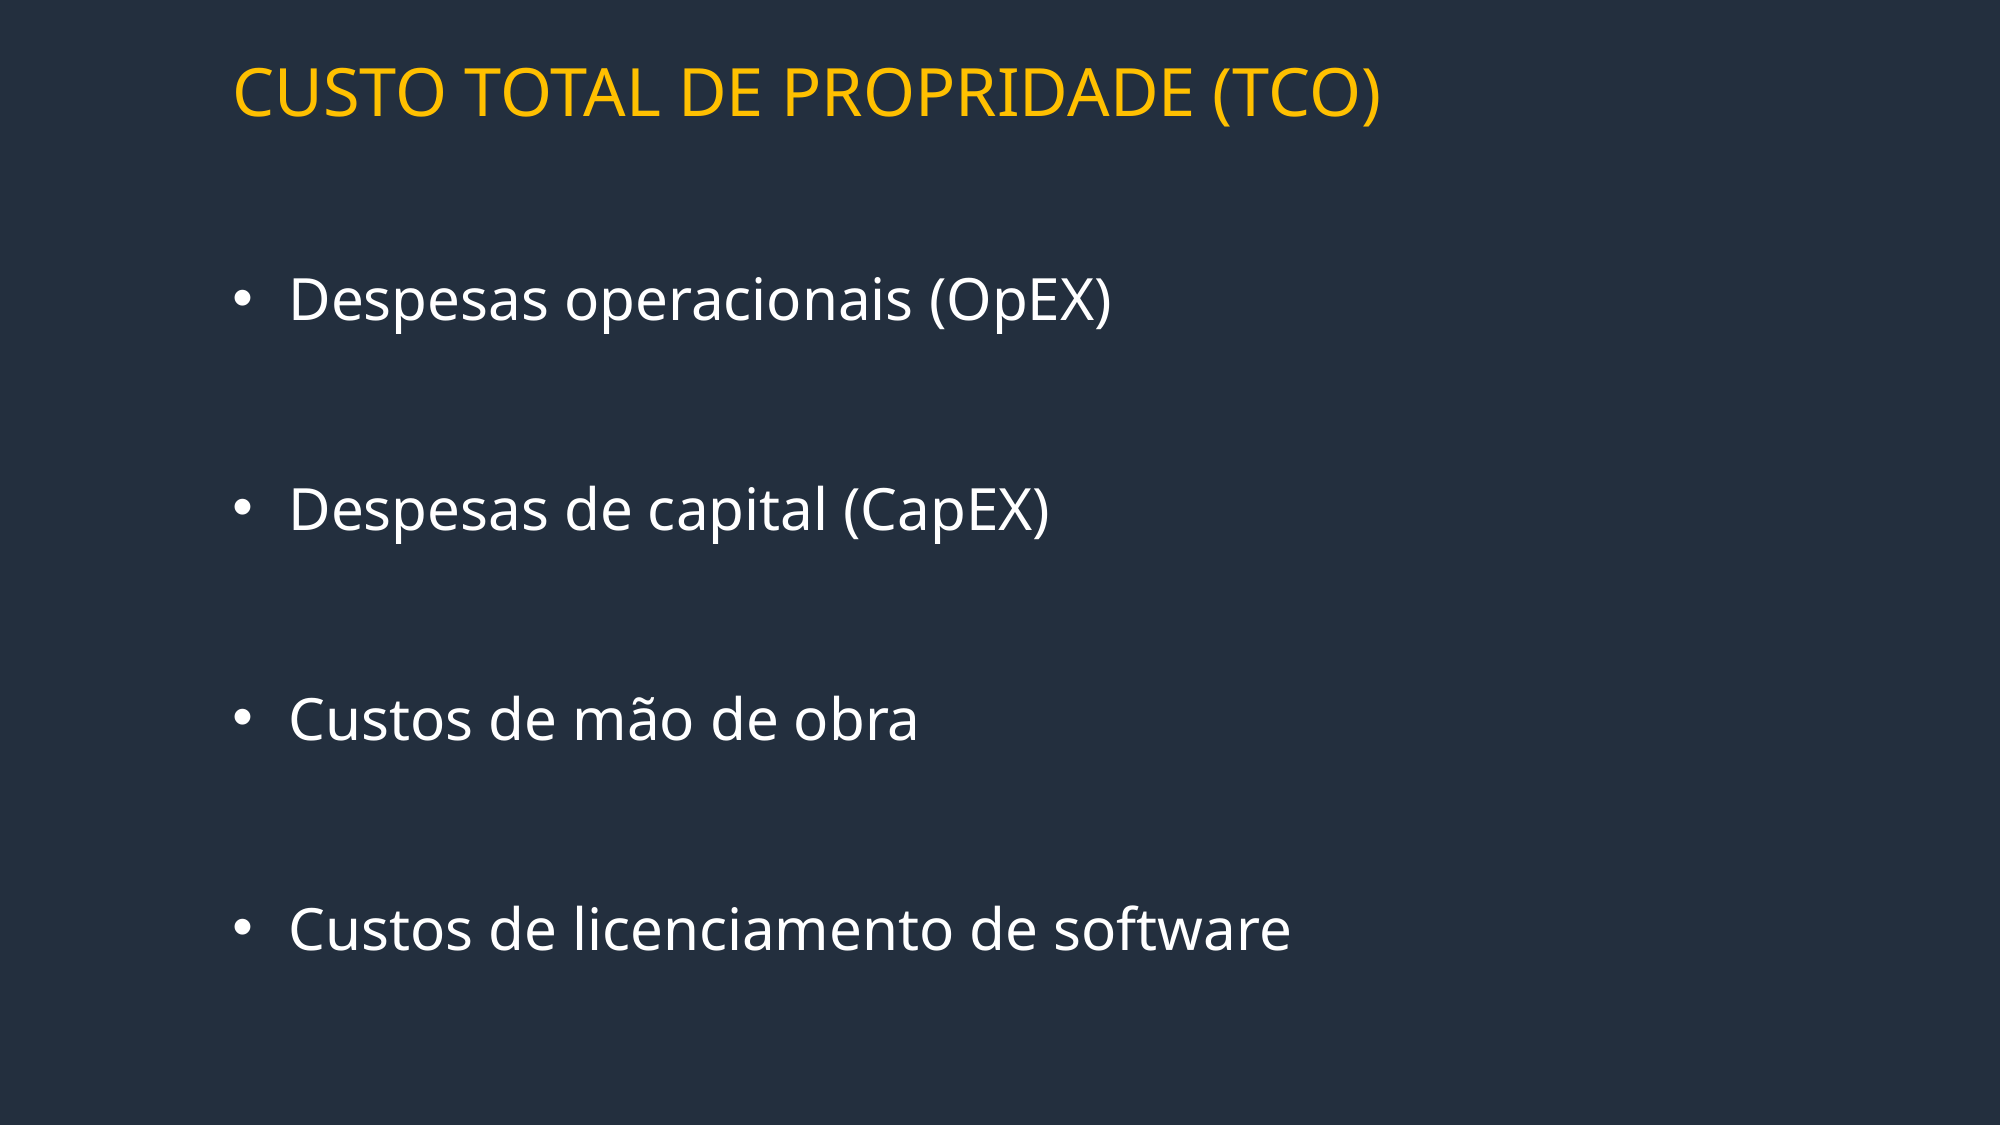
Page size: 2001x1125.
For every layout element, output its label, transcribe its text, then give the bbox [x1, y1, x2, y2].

text_box CUSTO TOTAL DE PROPRIDADE (TCO) [217, 42, 1798, 138]
text_box Despesas operacionais (OpEX) Despesas de capital (CapEX) Custos de mão de obra Custos de licenciamento de software [217, 254, 1758, 970]
